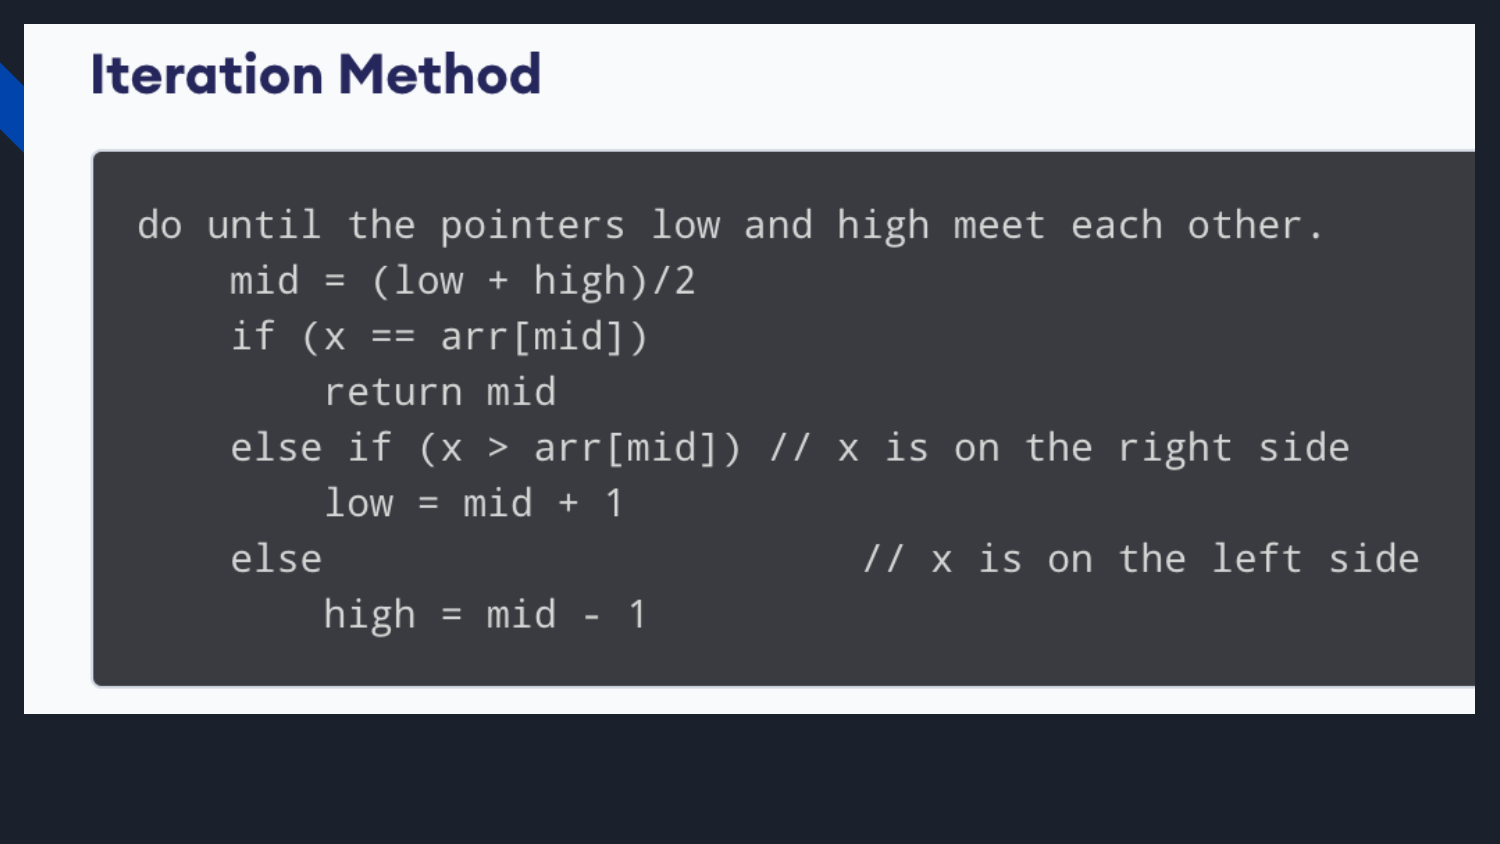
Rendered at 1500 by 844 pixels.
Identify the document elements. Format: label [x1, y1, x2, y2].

picture [24, 24, 1476, 715]
